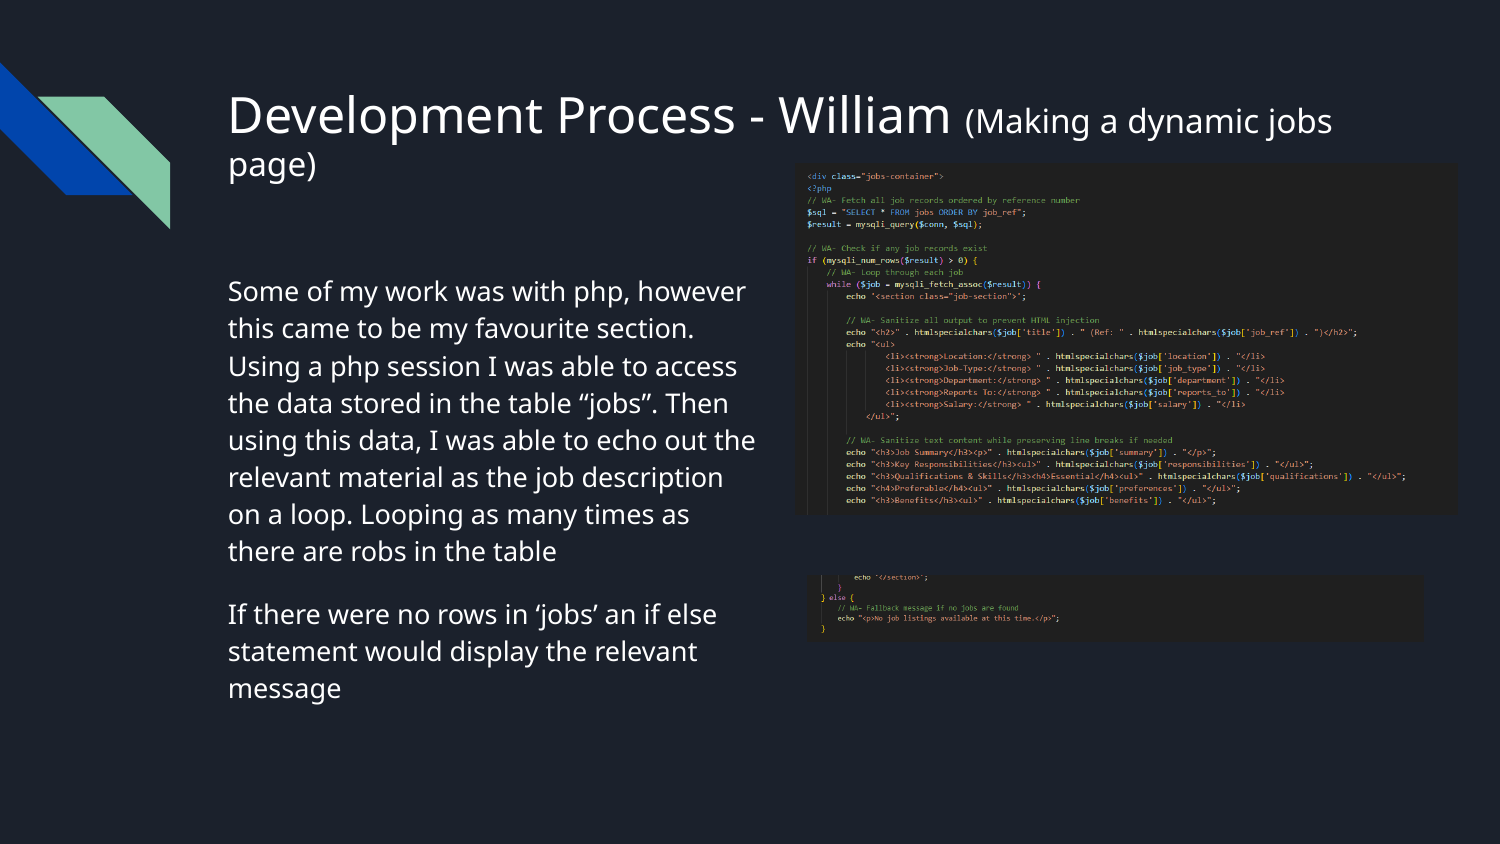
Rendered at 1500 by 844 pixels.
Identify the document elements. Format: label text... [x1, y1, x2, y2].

title Development Process - William (Making a dynamic jobs page) [212, 68, 1368, 219]
picture [807, 574, 1424, 642]
list Some of my work was with php, however this came to be my favourite section. Using a php session I was able to access the data stored in the table “jobs”. Then using this data, I was able to echo out the relevant material as the job description on a loop. Looping as many times as there are robs in the table If there were no rows in ‘jobs’ an if else statement would display the relevant message [212, 254, 772, 733]
picture [795, 162, 1459, 516]
